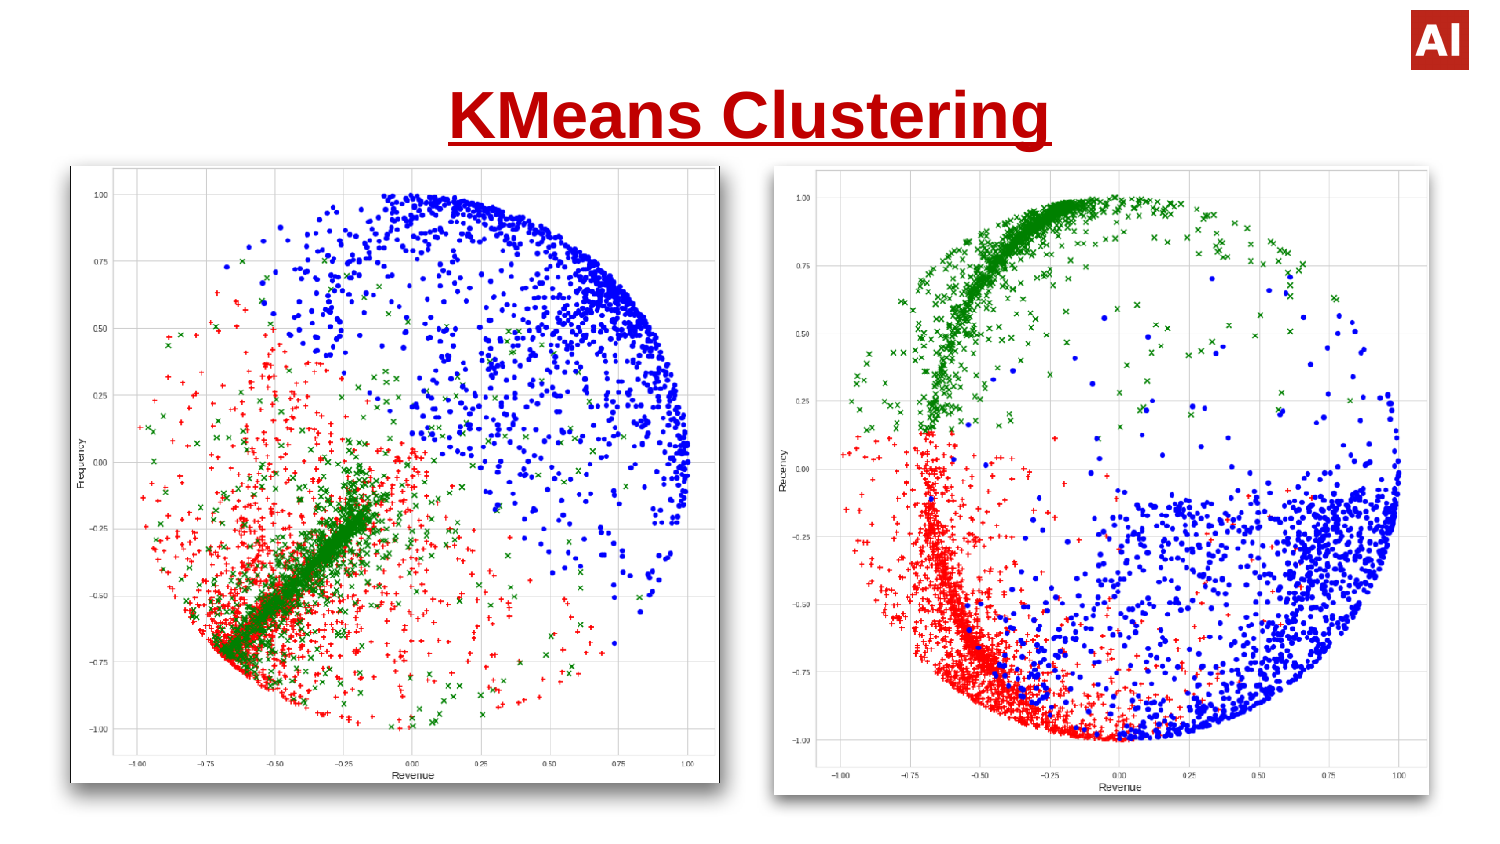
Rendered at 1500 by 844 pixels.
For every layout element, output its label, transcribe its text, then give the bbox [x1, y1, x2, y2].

title KMeans Clustering [51, 72, 1449, 167]
picture [774, 166, 1430, 796]
picture [70, 166, 720, 783]
picture [1411, 10, 1469, 70]
